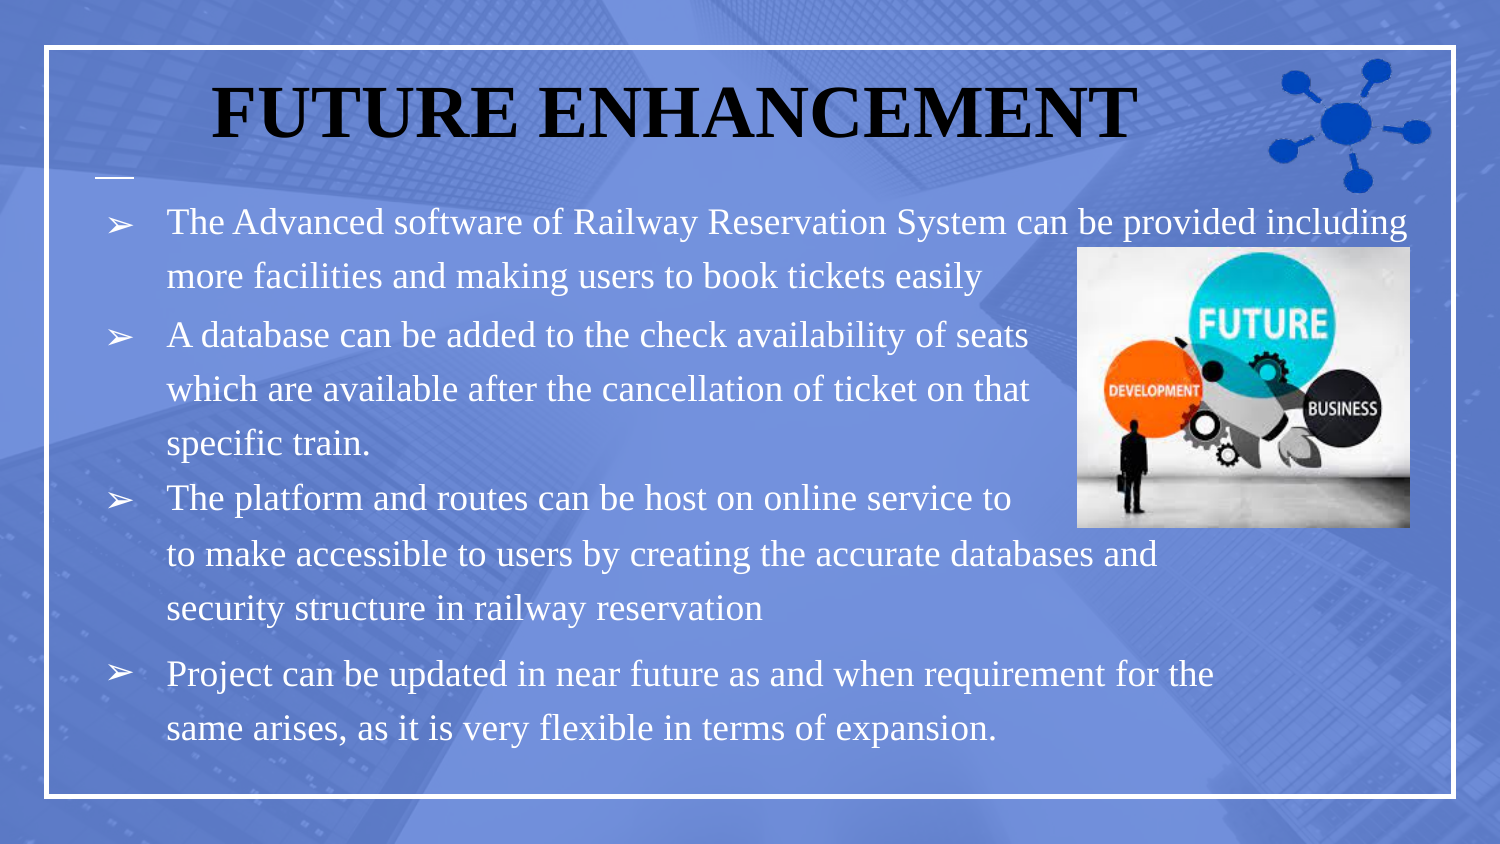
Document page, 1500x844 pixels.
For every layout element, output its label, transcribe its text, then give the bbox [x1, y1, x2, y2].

title FUTURE ENHANCEMENT [196, 47, 1255, 173]
list The Advanced software of Railway Reservation System can be provided including more facilities and making users to book tickets easily [76, 173, 1444, 343]
picture [1077, 247, 1410, 528]
text_box The platform and routes can be host on online service to [76, 448, 1072, 504]
text_box A database can be added to the check availability of seats which are available after the cancellation of ticket on that specific train. [76, 285, 1072, 448]
picture [1257, 46, 1444, 202]
text_box to make accessible to users by creating the accurate databases and security structure in railway reservation Project can be updated in near future as and when requirement for the same arises, as it is very flexible in terms of expansion. [76, 504, 1274, 799]
